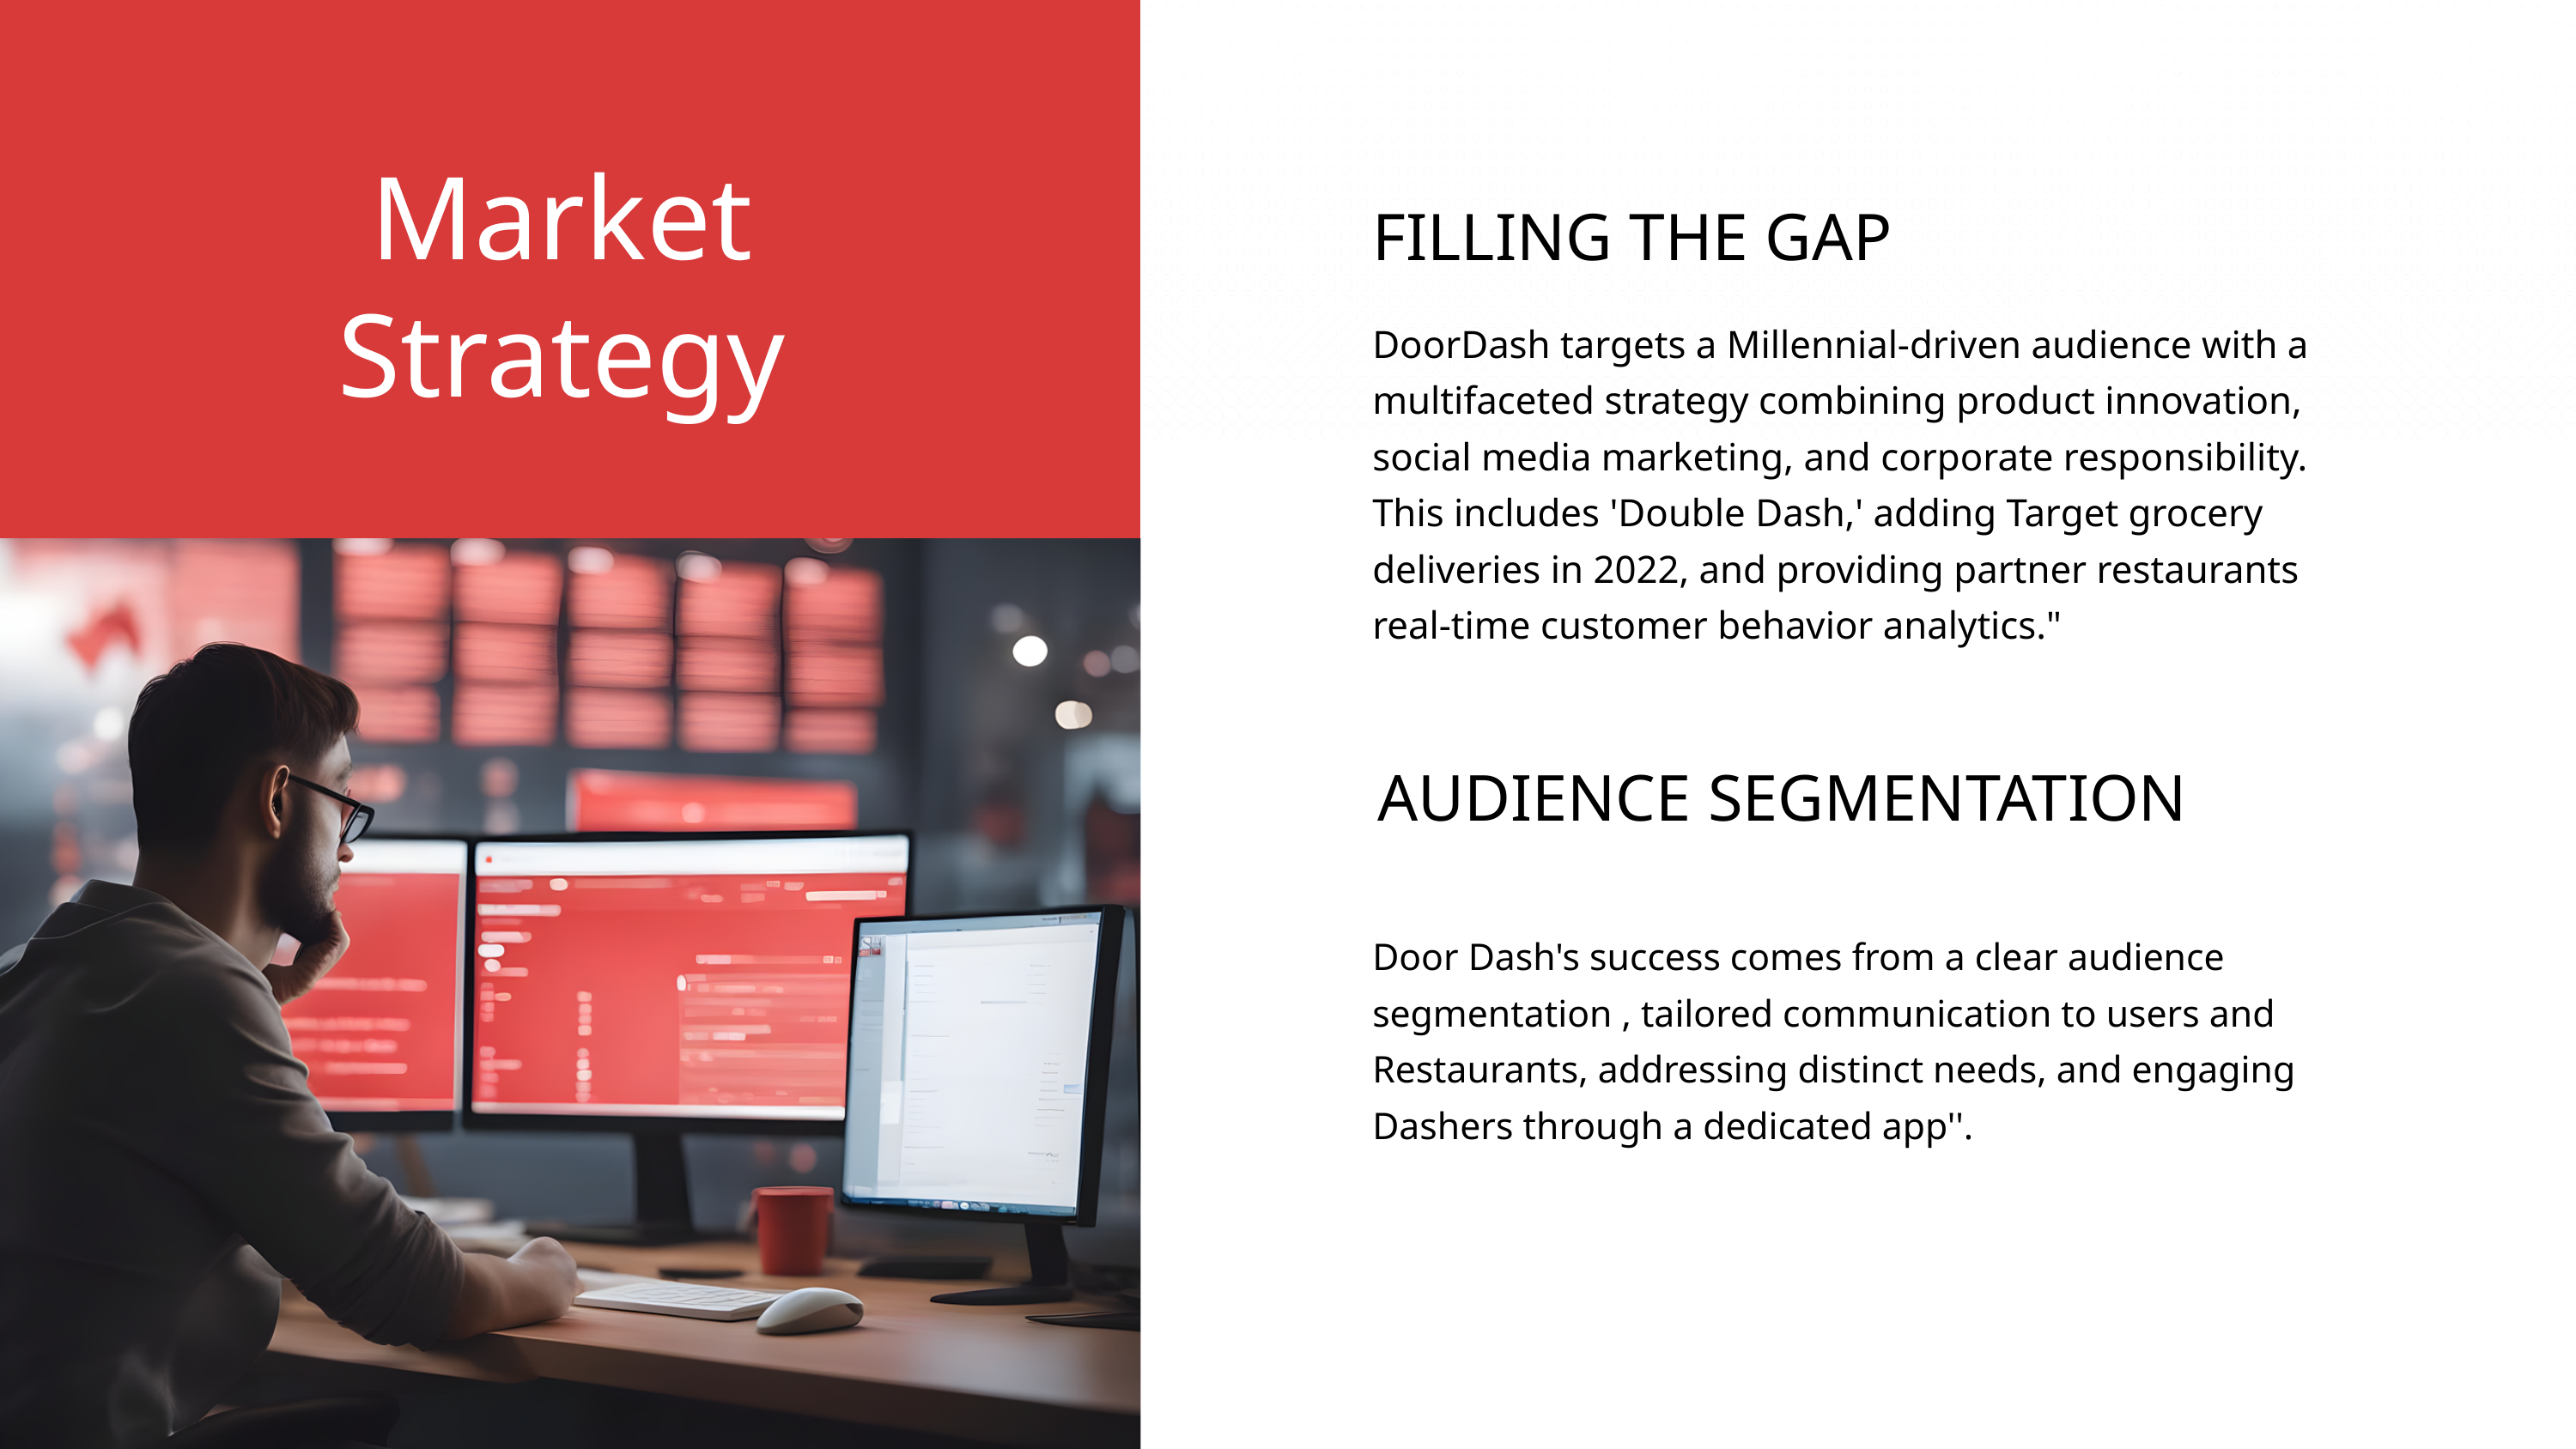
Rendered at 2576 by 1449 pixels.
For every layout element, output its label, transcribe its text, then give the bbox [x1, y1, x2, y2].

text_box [0, 0, 1141, 539]
text_box [1143, 0, 2576, 440]
text_box Door Dash's success comes from a clear audience segmentation , tailored communication to users and Restaurants, addressing distinct needs, and engaging Dashers through a dedicated app''. [1372, 921, 2379, 1147]
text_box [1372, 188, 2379, 635]
text_box [0, 544, 1141, 1449]
text_box AUDIENCE SEGMENTATION [1377, 737, 2384, 834]
